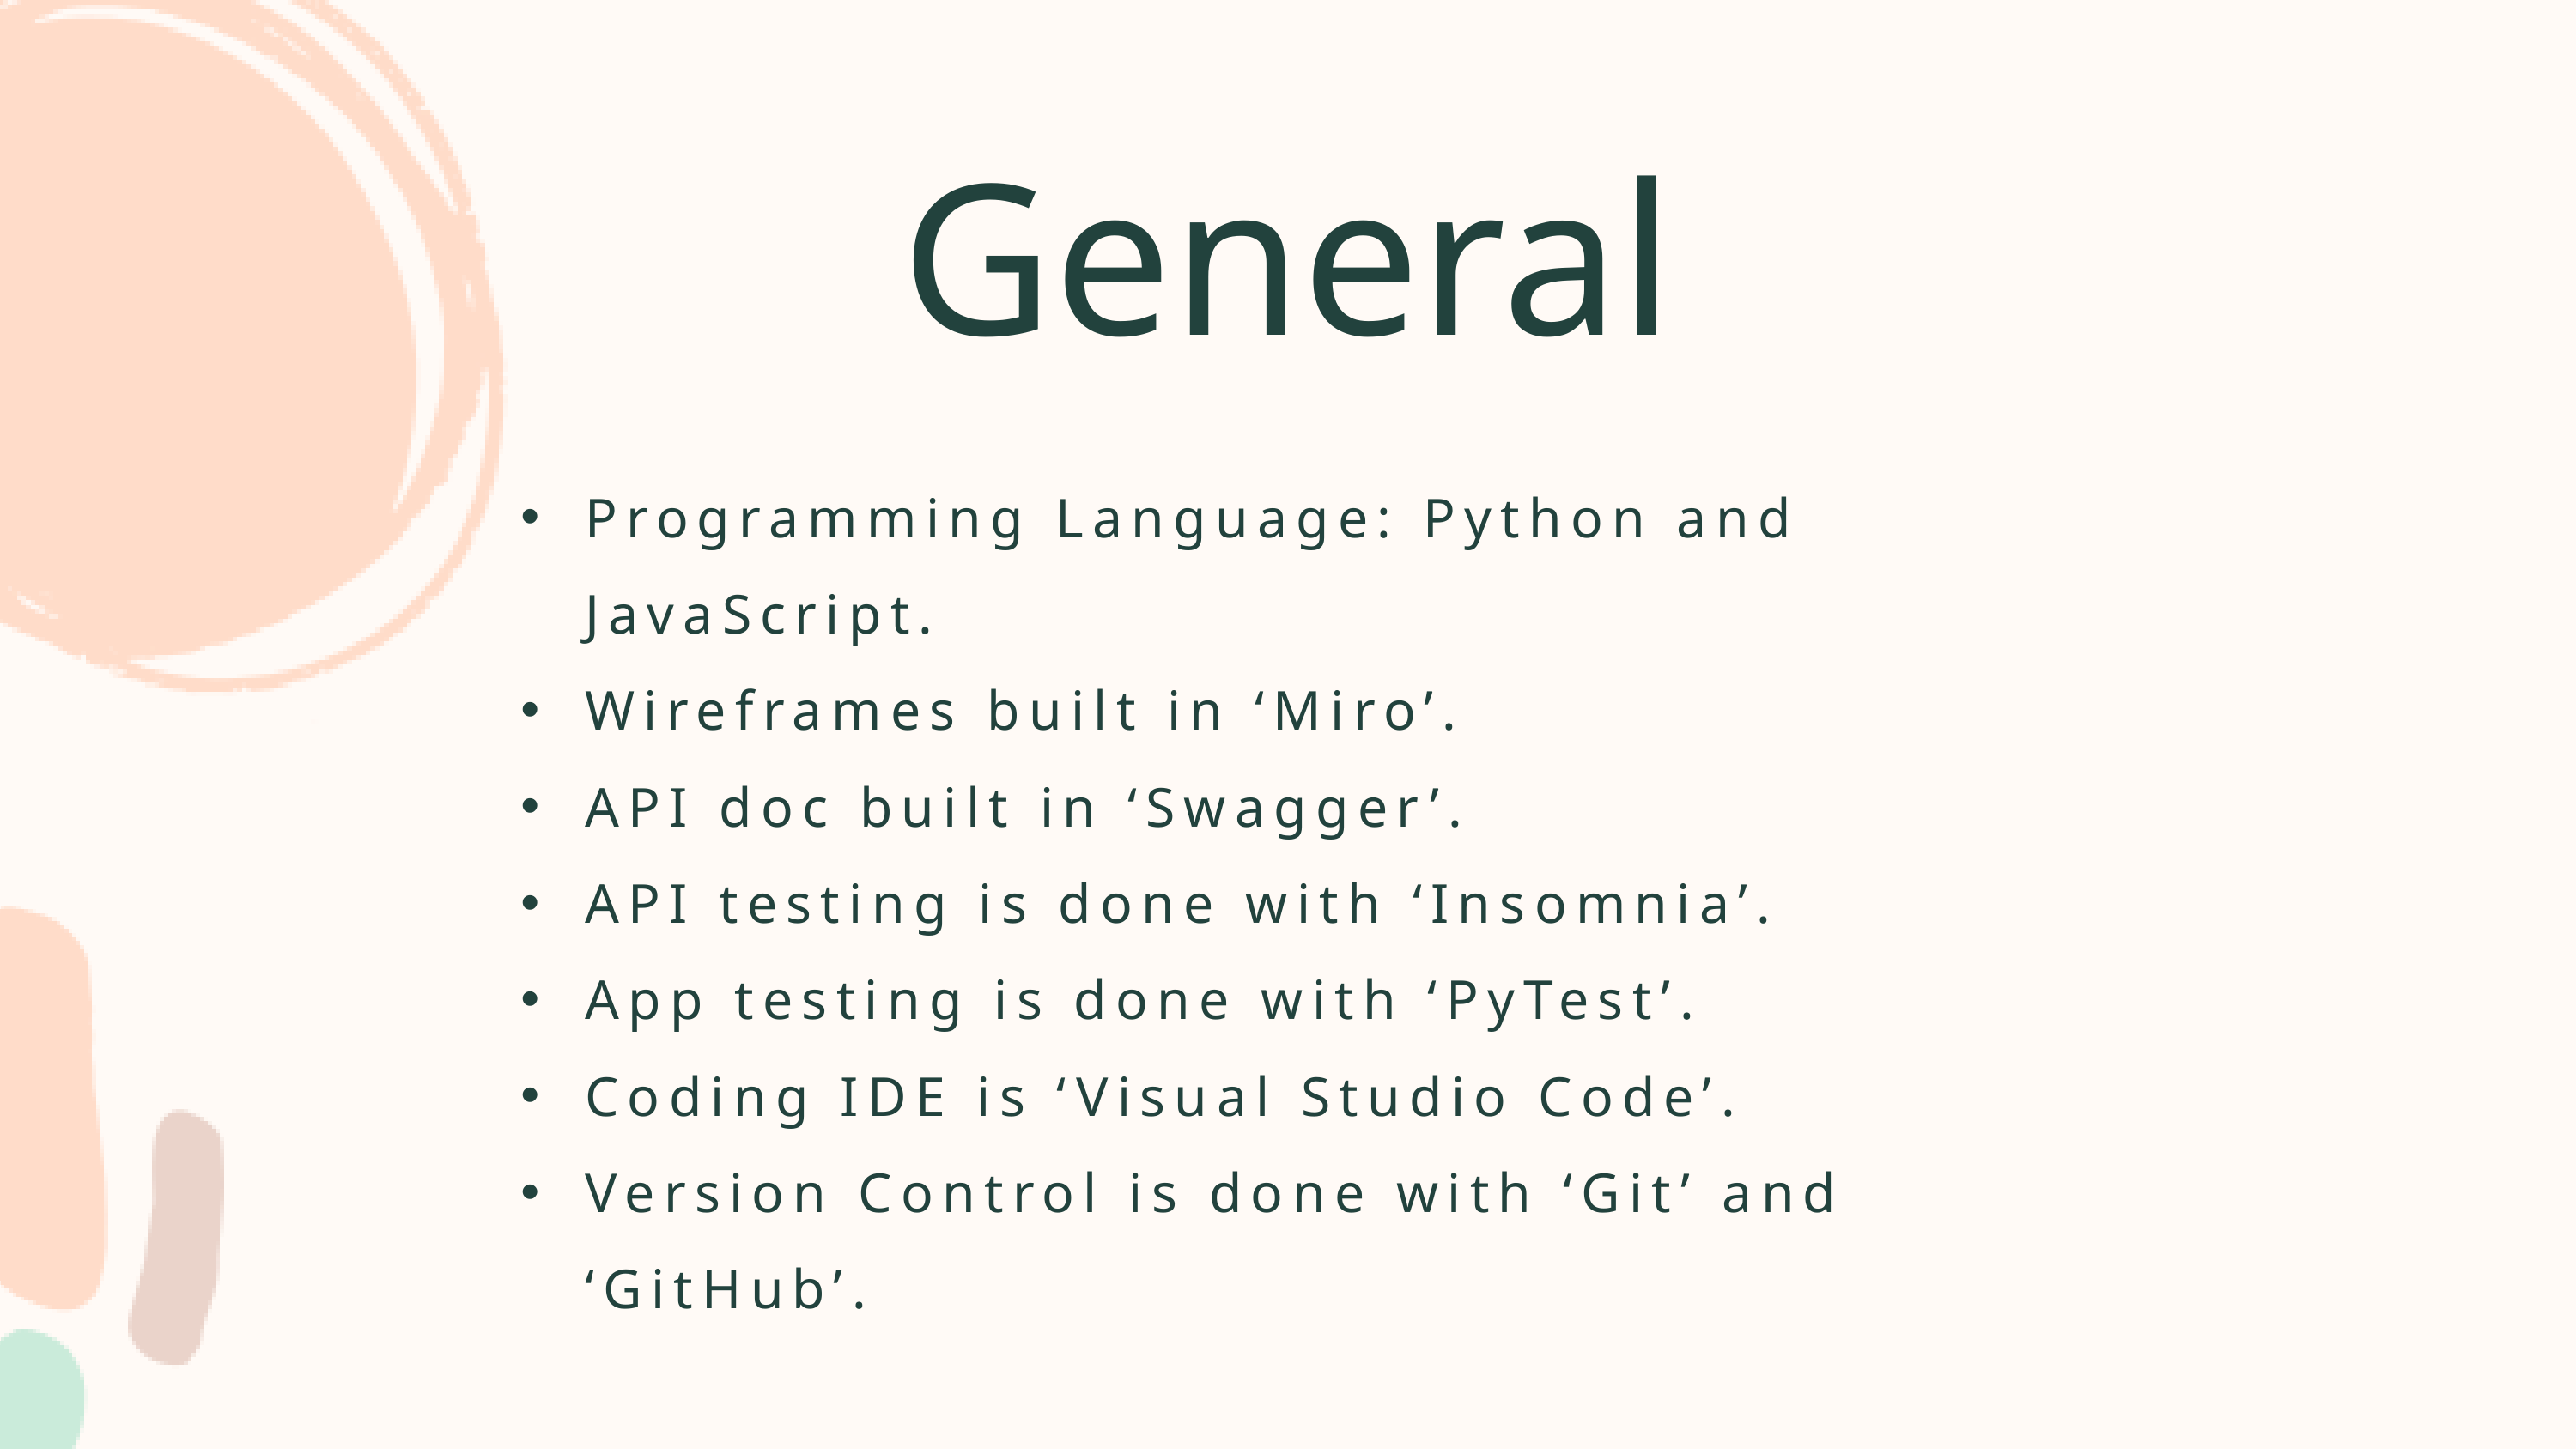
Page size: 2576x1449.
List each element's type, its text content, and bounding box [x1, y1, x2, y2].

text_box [0, 0, 508, 1449]
text_box Programming Language: Python and JavaScript. Wireframes built in ‘Miro’. API doc built in ‘Swagger’. API testing is done with ‘Insomnia’. App testing is done with ‘PyTest’. Coding IDE is ‘Visual Studio Code’. Version Control is done with ‘Git’ and ‘GitHub’. [514, 445, 2115, 1326]
text_box General [568, 201, 2008, 378]
